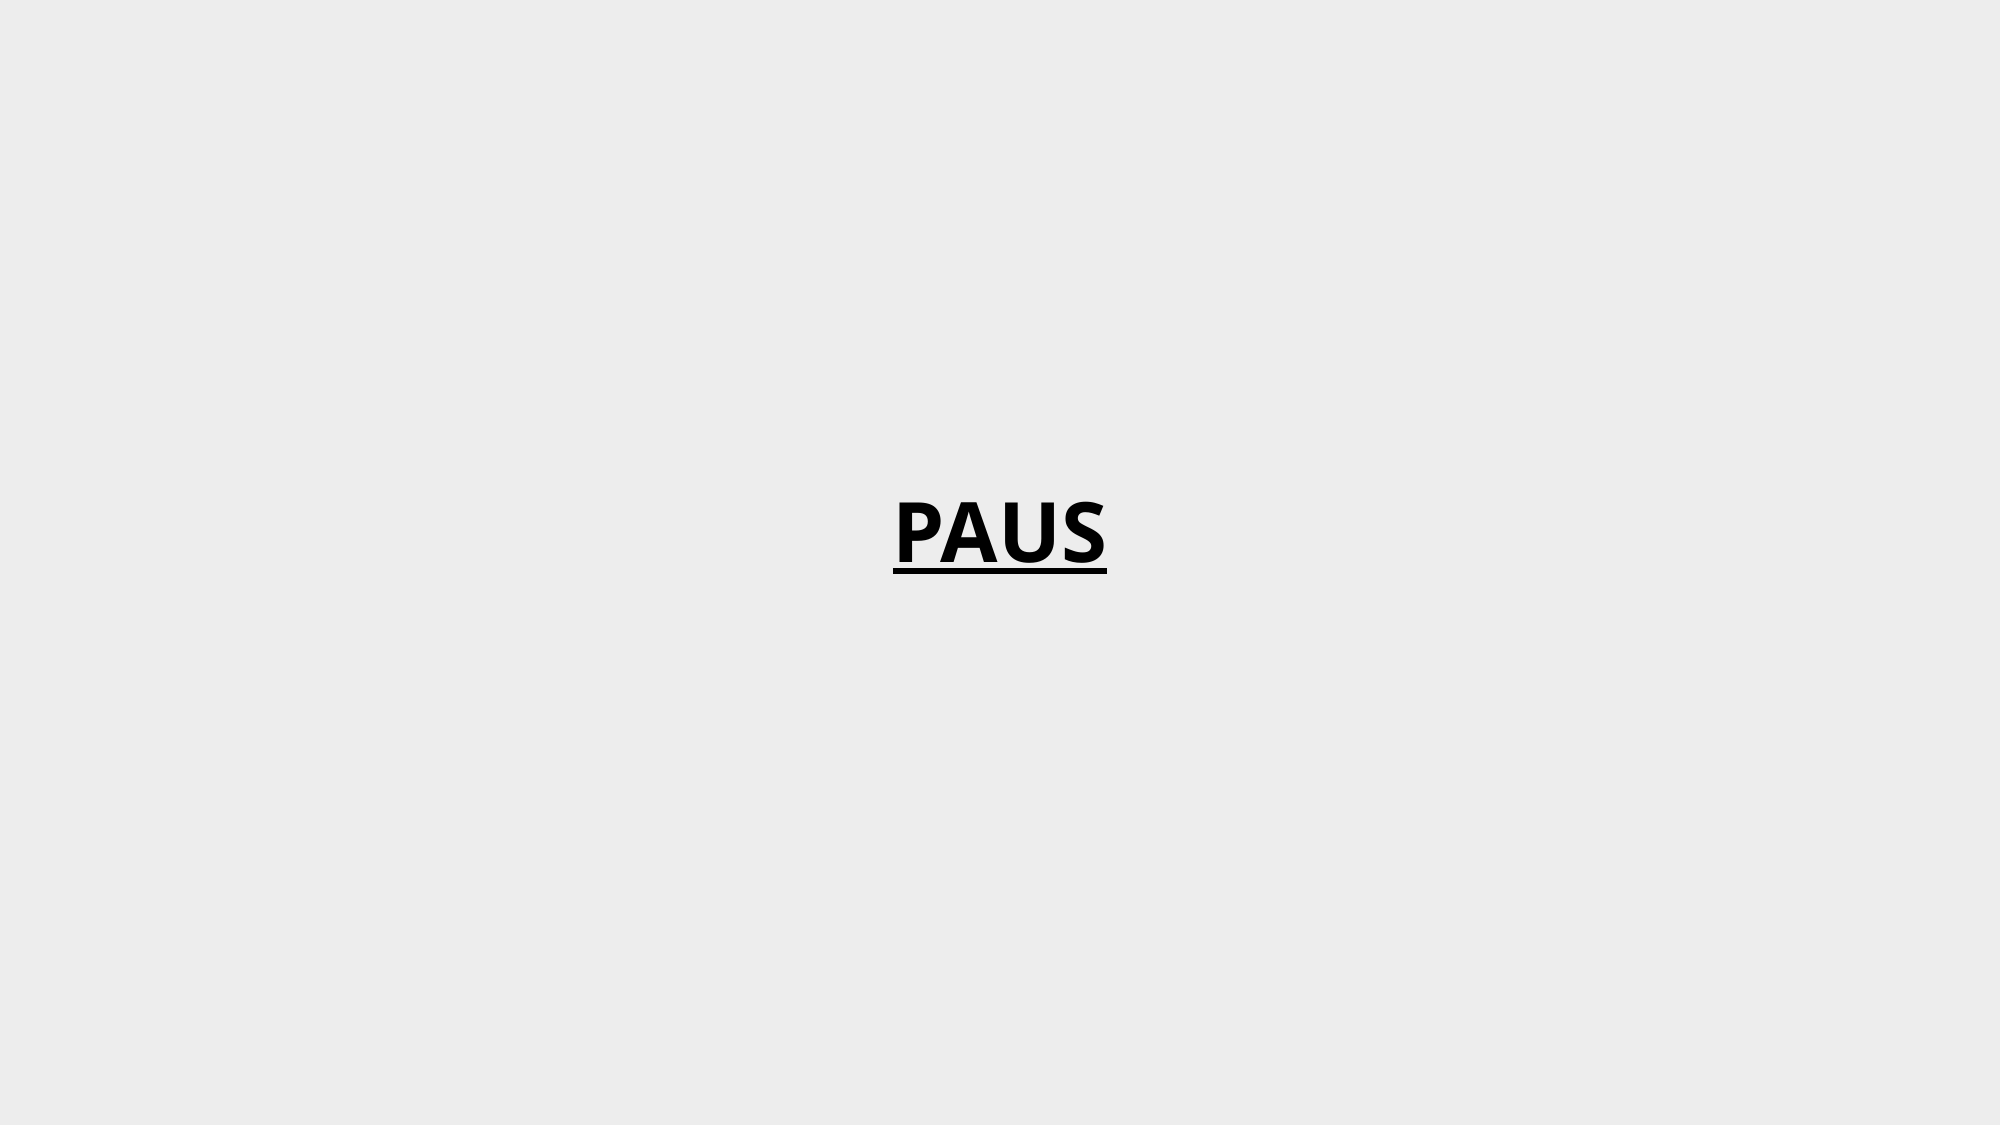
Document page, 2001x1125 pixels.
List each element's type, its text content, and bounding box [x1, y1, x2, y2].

title PAUS [281, 87, 1718, 983]
